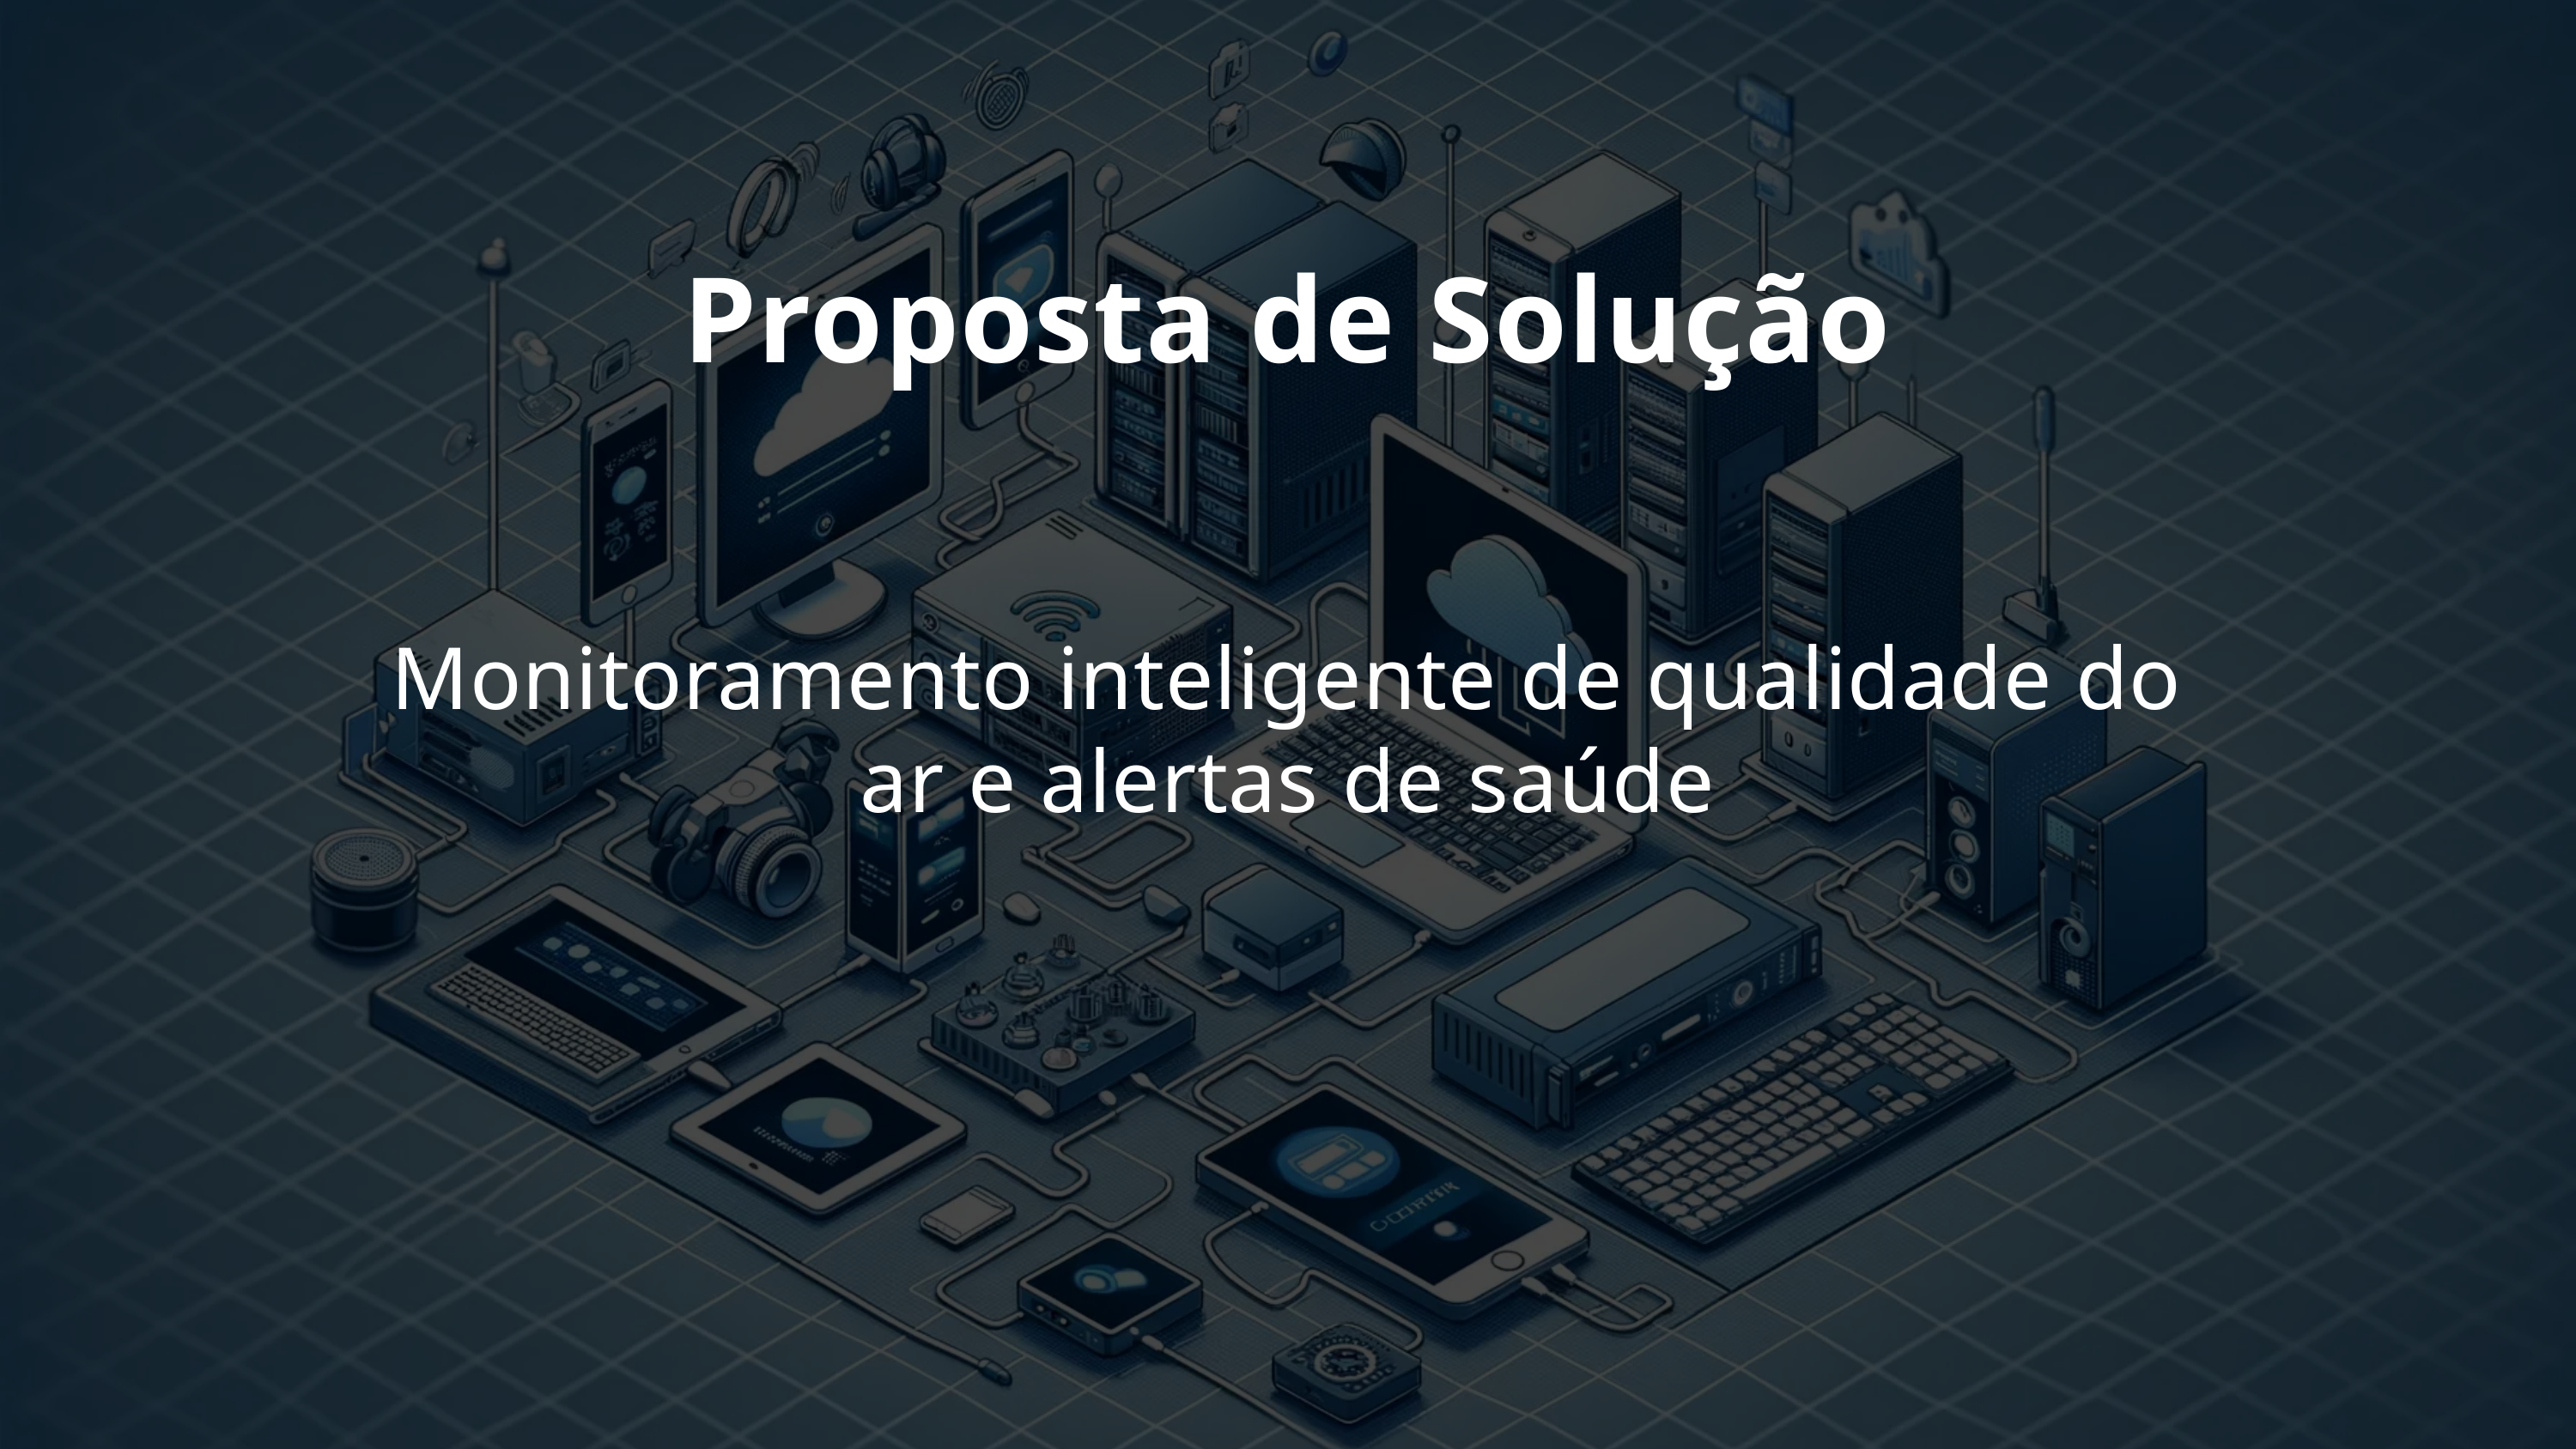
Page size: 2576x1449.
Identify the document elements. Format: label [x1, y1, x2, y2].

text_box [0, 0, 2576, 1449]
